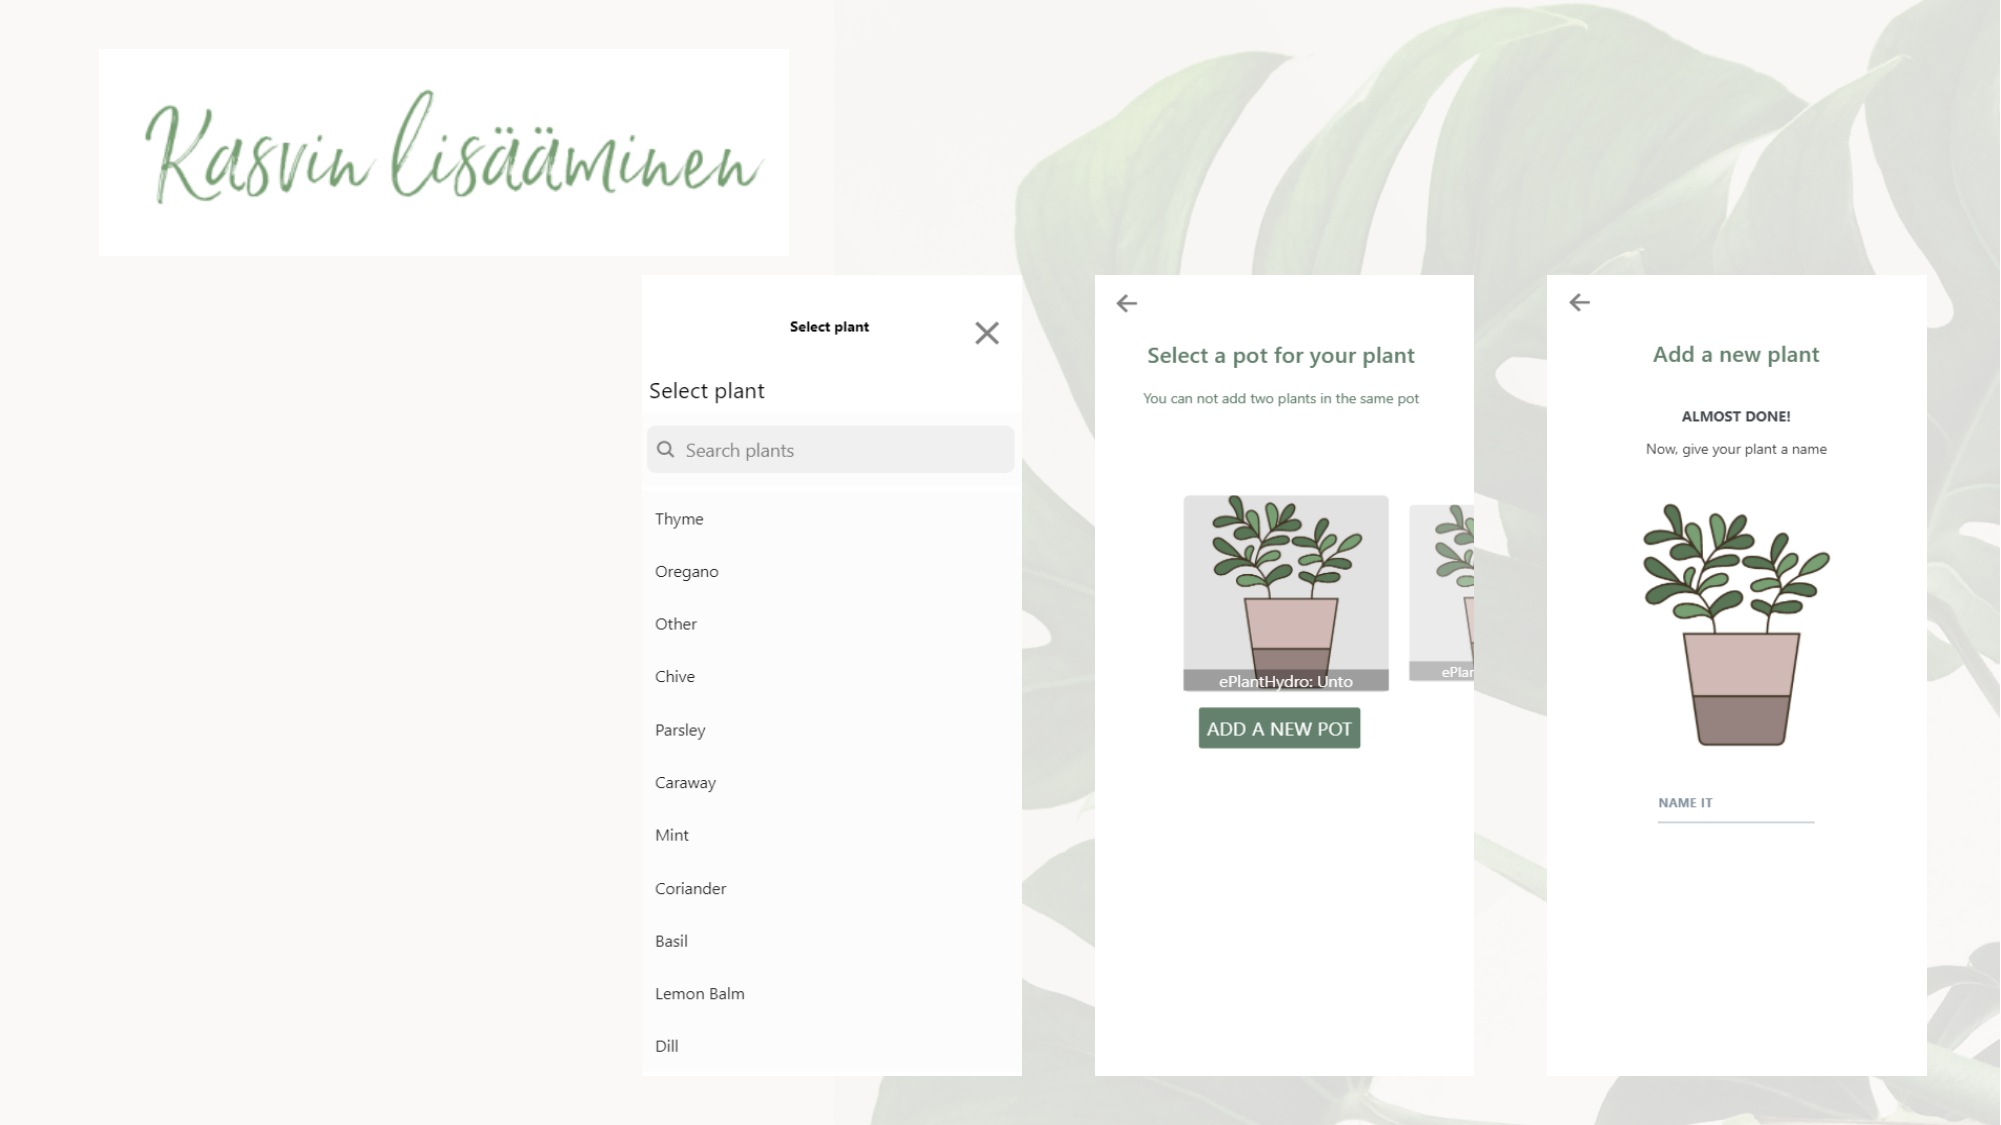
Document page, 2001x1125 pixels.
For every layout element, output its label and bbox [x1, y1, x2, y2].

picture [99, 49, 789, 256]
picture [642, 0, 2000, 1125]
